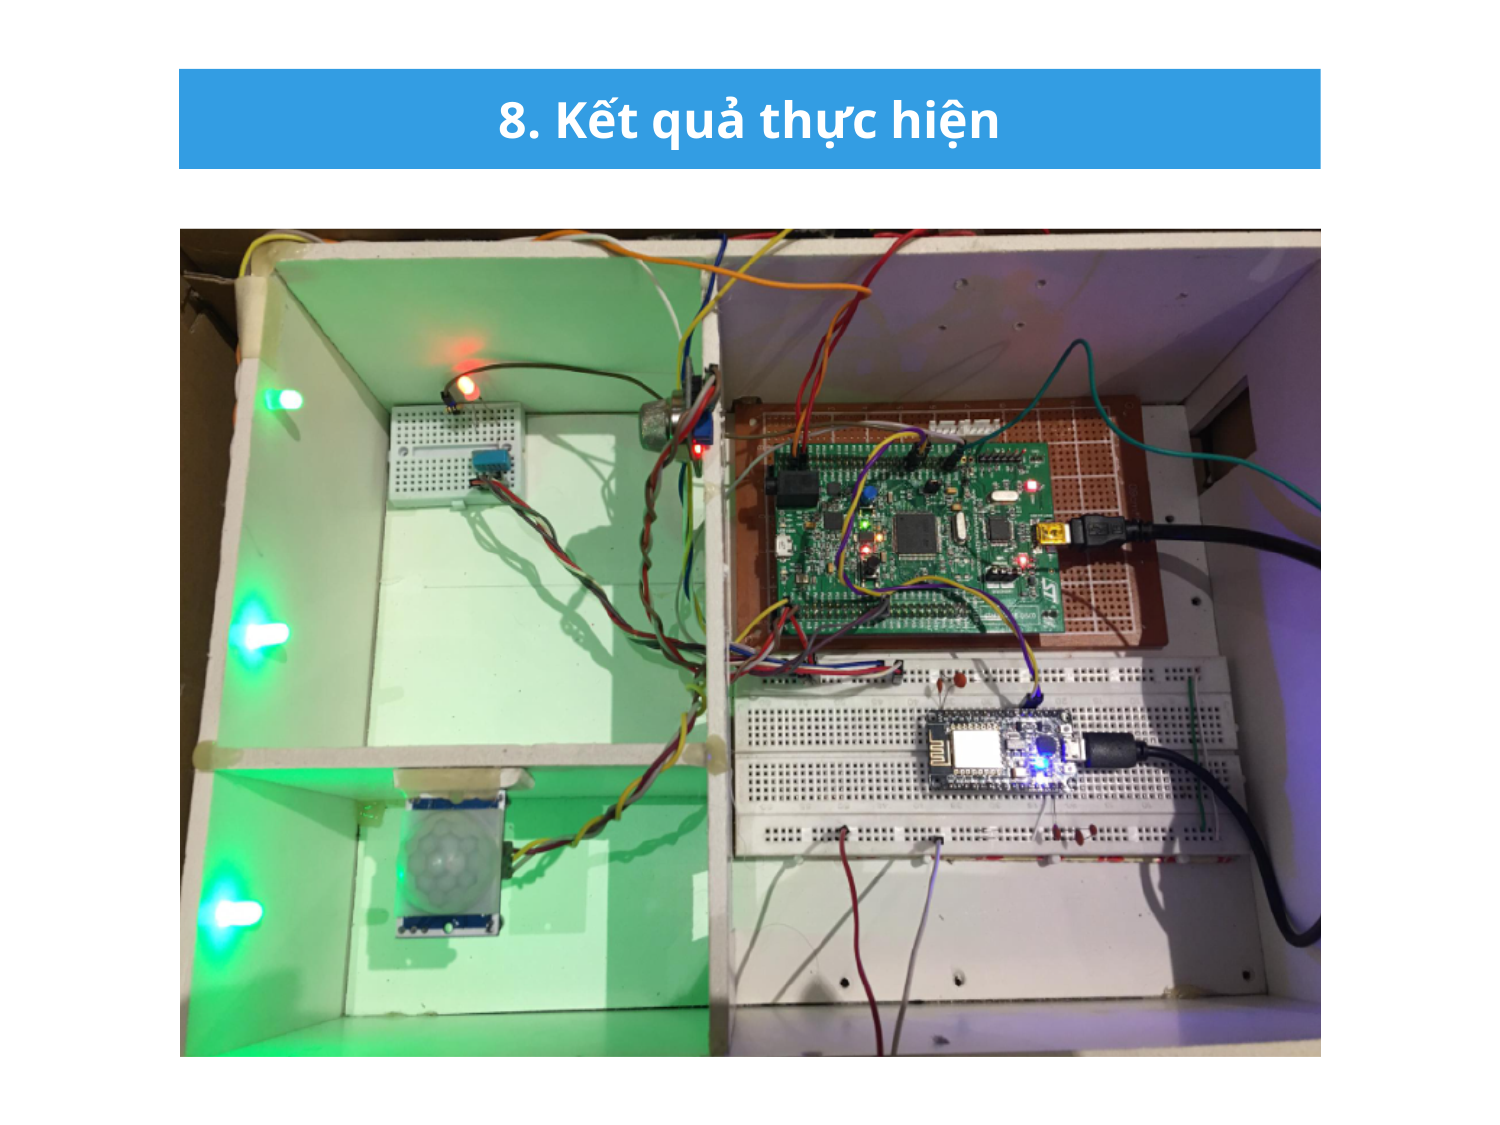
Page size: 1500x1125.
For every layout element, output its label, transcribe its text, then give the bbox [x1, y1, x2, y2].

picture [181, 71, 1321, 1125]
text_box 8. Kết quả thực hiện [178, 68, 1322, 170]
